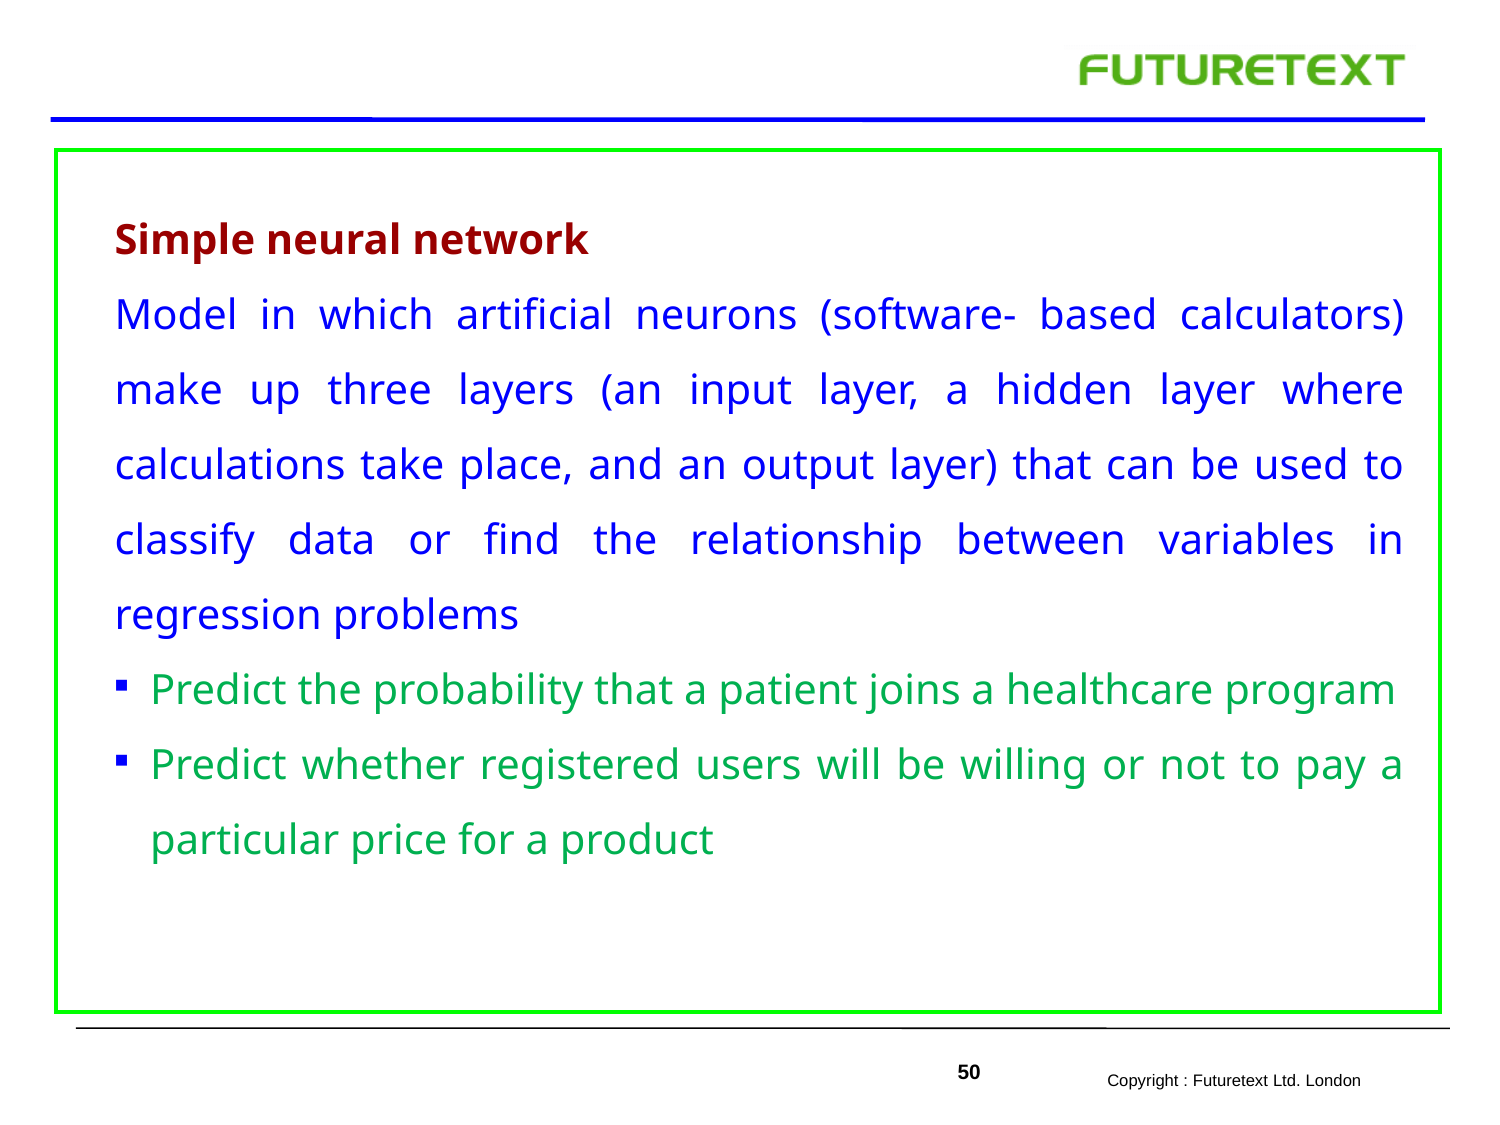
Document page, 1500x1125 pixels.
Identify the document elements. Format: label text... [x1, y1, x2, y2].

picture [1064, 44, 1416, 98]
text_box Simple neural network Model in which artificial neurons (software- based calculators) make up three layers (an input layer, a hidden layer where calculations take place, and an output layer) that can be used to classify data or find the relationship between variables in regression problems Predict the probability that a patient joins a healthcare program Predict whether registered users will be willing or not to pay a particular price for a product [89, 180, 1420, 871]
text_box 50 [891, 1051, 1048, 1101]
text_box [56, 149, 1441, 1012]
